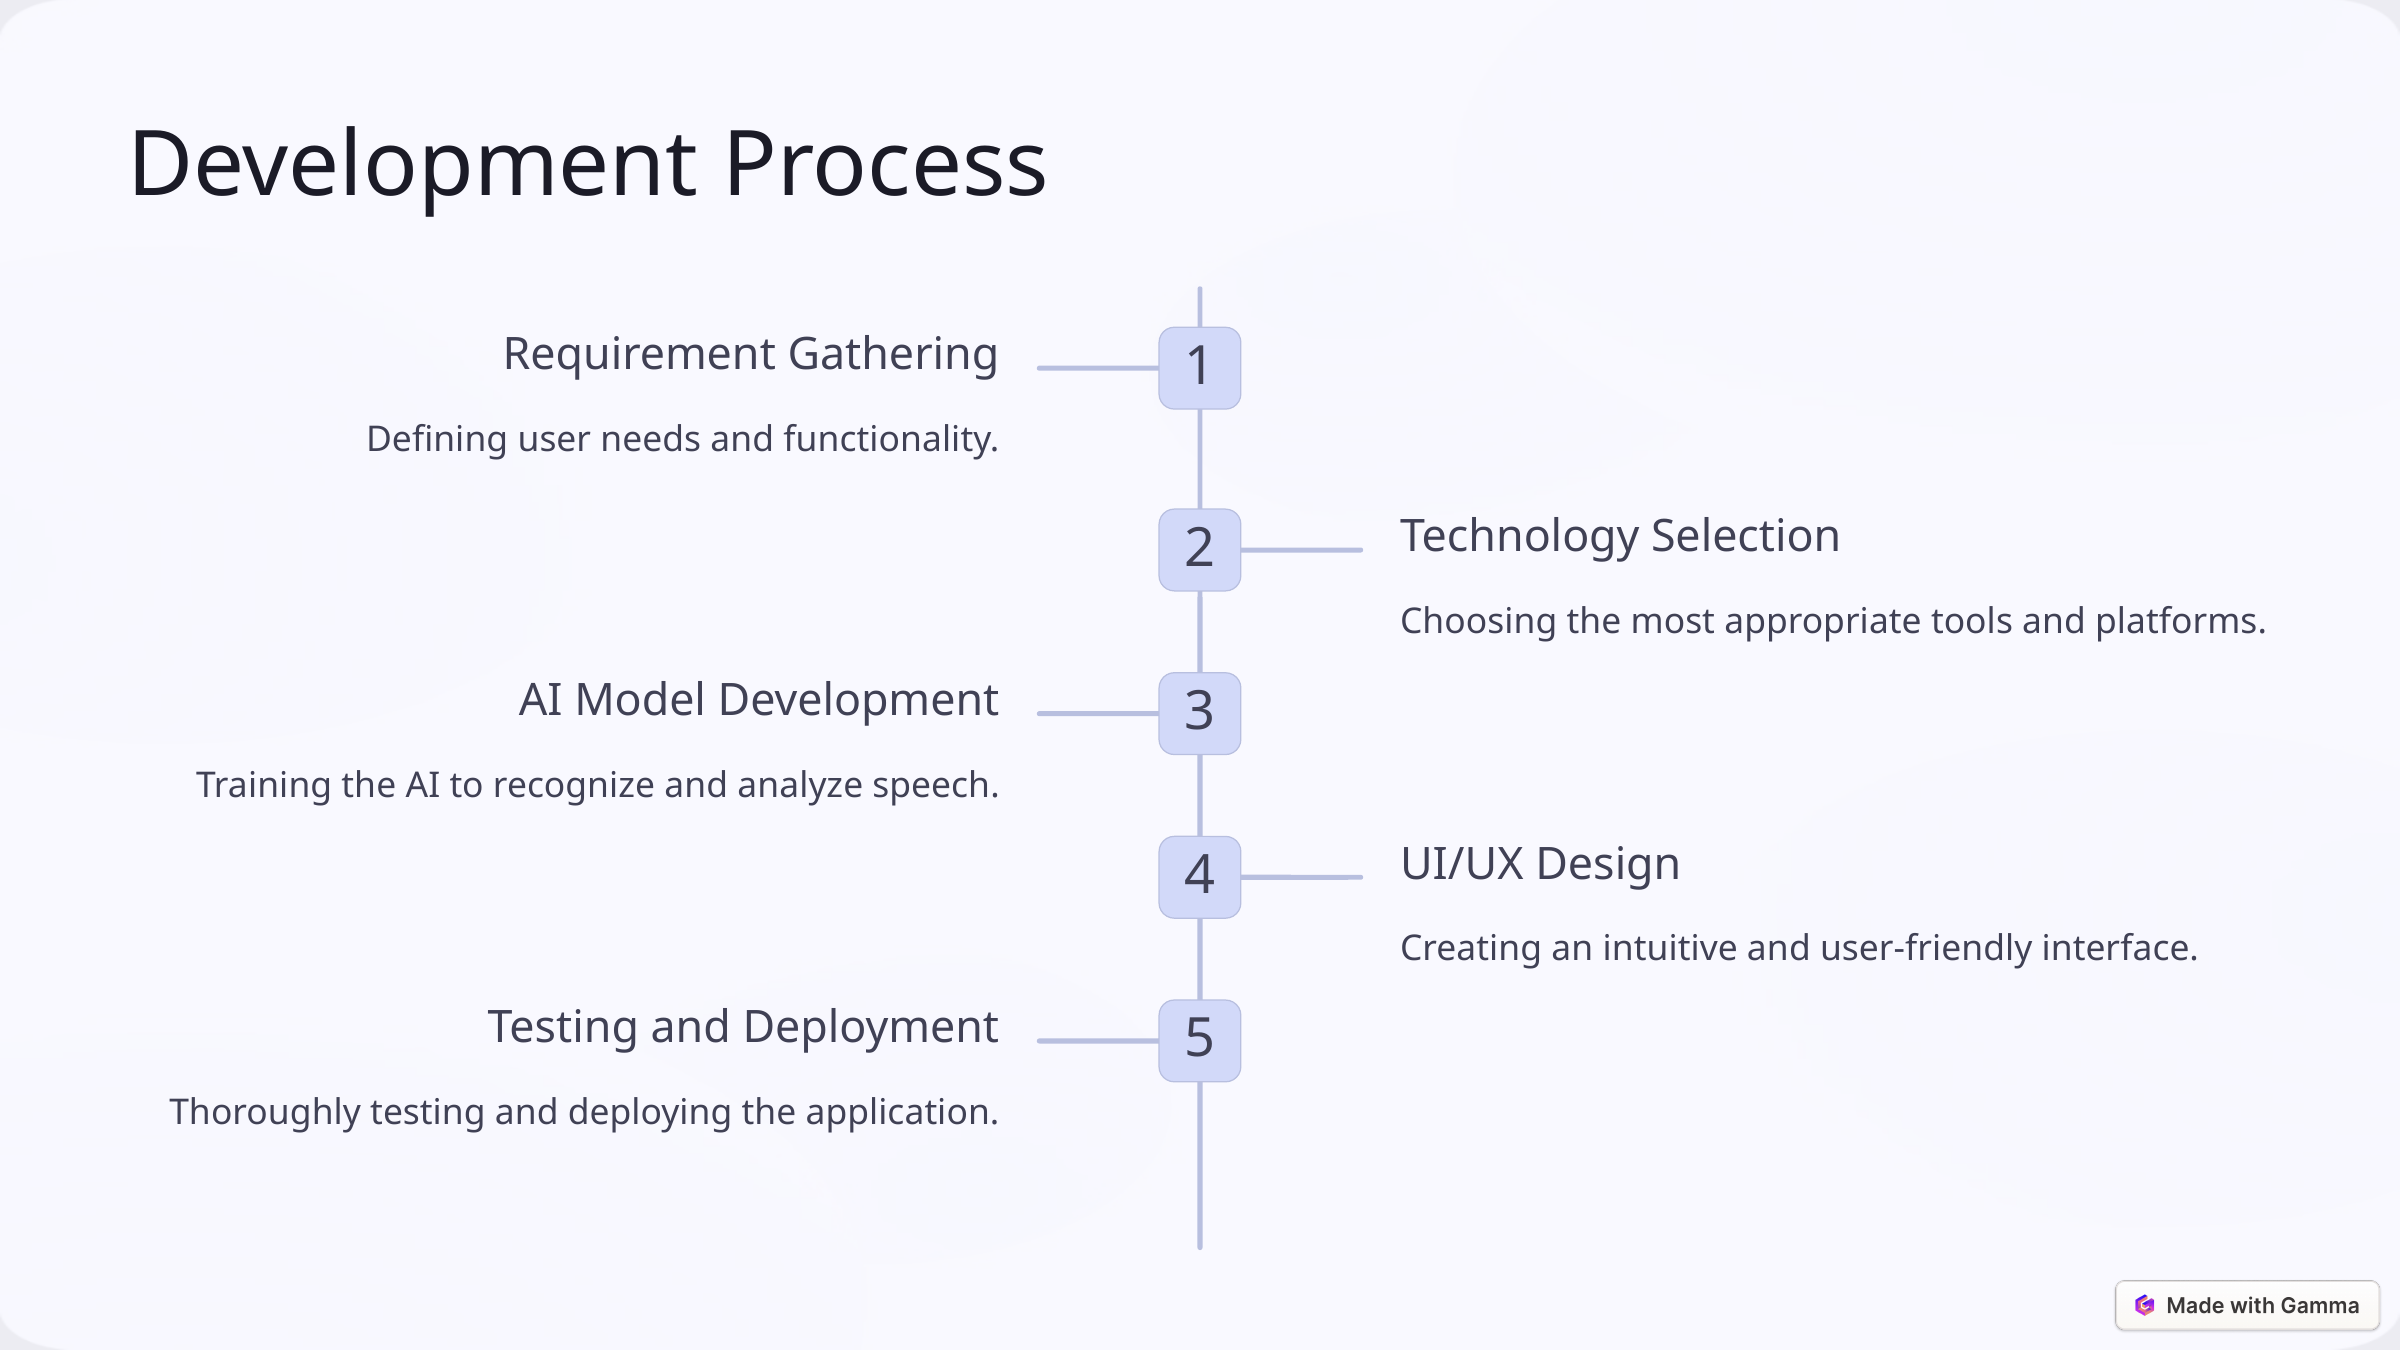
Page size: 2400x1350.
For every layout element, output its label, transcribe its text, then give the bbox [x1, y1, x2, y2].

text_box AI Model Development [517, 668, 1000, 725]
text_box [1159, 509, 1241, 591]
text_box [1197, 755, 1203, 836]
text_box 1 [1191, 340, 1209, 396]
text_box 2 [1185, 522, 1215, 578]
text_box [1241, 874, 1364, 880]
text_box Testing and Deployment [486, 995, 1000, 1053]
text_box [1159, 327, 1241, 410]
text_box 4 [1186, 849, 1214, 905]
text_box Creating an intuitive and user-friendly interface. [1399, 910, 2273, 969]
text_box [1159, 999, 1241, 1082]
text_box [1159, 836, 1241, 919]
text_box [1197, 591, 1203, 672]
text_box Defining user needs and functionality. [127, 401, 1000, 460]
text_box 5 [1184, 1013, 1216, 1069]
text_box [1197, 919, 1203, 1000]
text_box [1036, 365, 1159, 371]
text_box [1197, 410, 1203, 509]
text_box [1241, 547, 1364, 553]
text_box Training the AI to recognize and analyze speech. [127, 746, 1000, 805]
text_box [1159, 672, 1241, 755]
text_box [1197, 286, 1203, 327]
text_box [1036, 1038, 1159, 1044]
text_box Thoroughly testing and deploying the application. [127, 1074, 1000, 1133]
text_box [1036, 711, 1159, 717]
text_box [1197, 1082, 1203, 1251]
text_box Development Process [127, 99, 1046, 214]
text_box 3 [1184, 686, 1216, 741]
text_box Requirement Gathering [496, 322, 1000, 380]
picture [2106, 1271, 2389, 1339]
text_box Choosing the most appropriate tools and platforms. [1399, 583, 2273, 700]
text_box UI/UX Design [1399, 831, 1855, 889]
text_box Technology Selection [1399, 504, 1855, 562]
